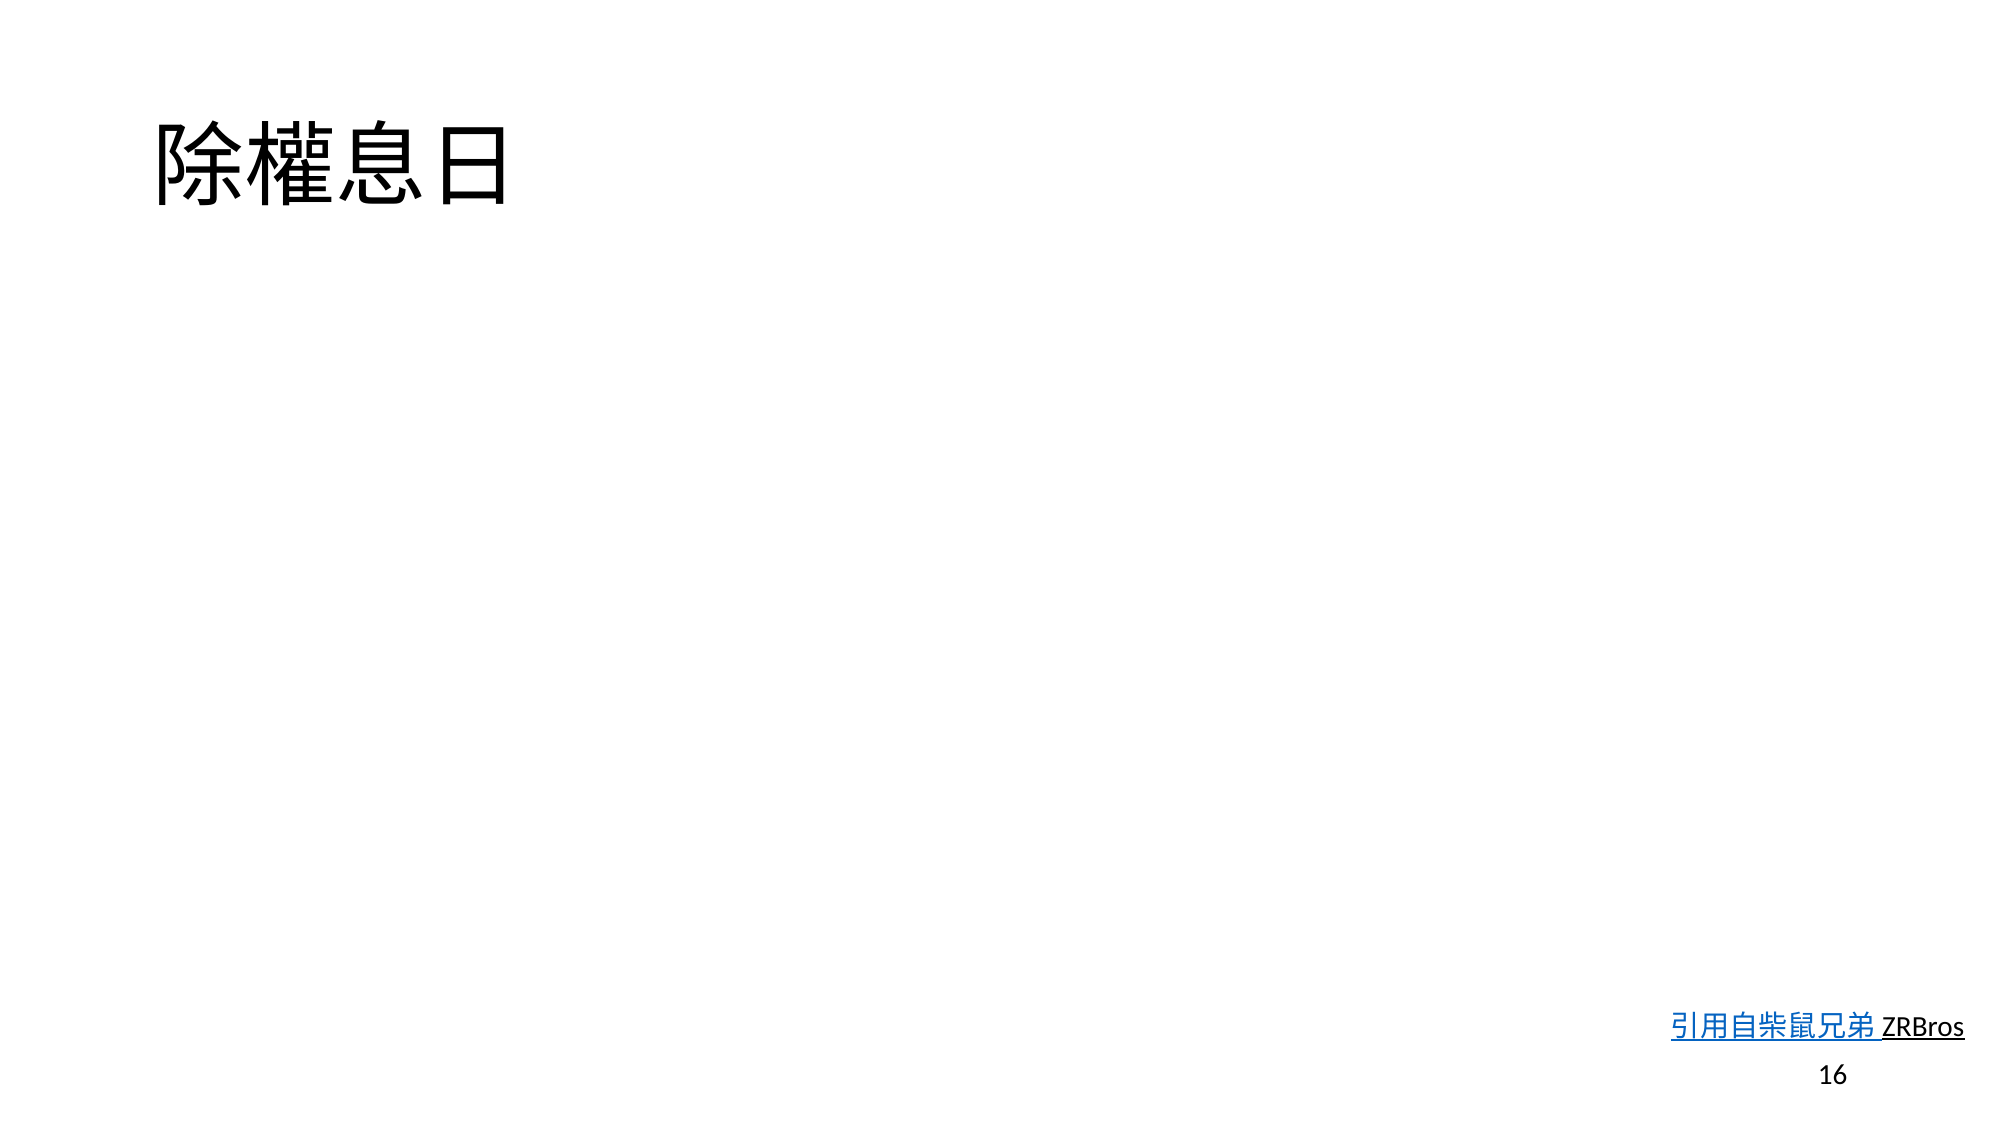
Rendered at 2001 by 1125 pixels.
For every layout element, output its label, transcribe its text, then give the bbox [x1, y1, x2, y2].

slide_number 16 [1412, 1042, 1863, 1103]
title 除權息日 [137, 59, 1863, 278]
